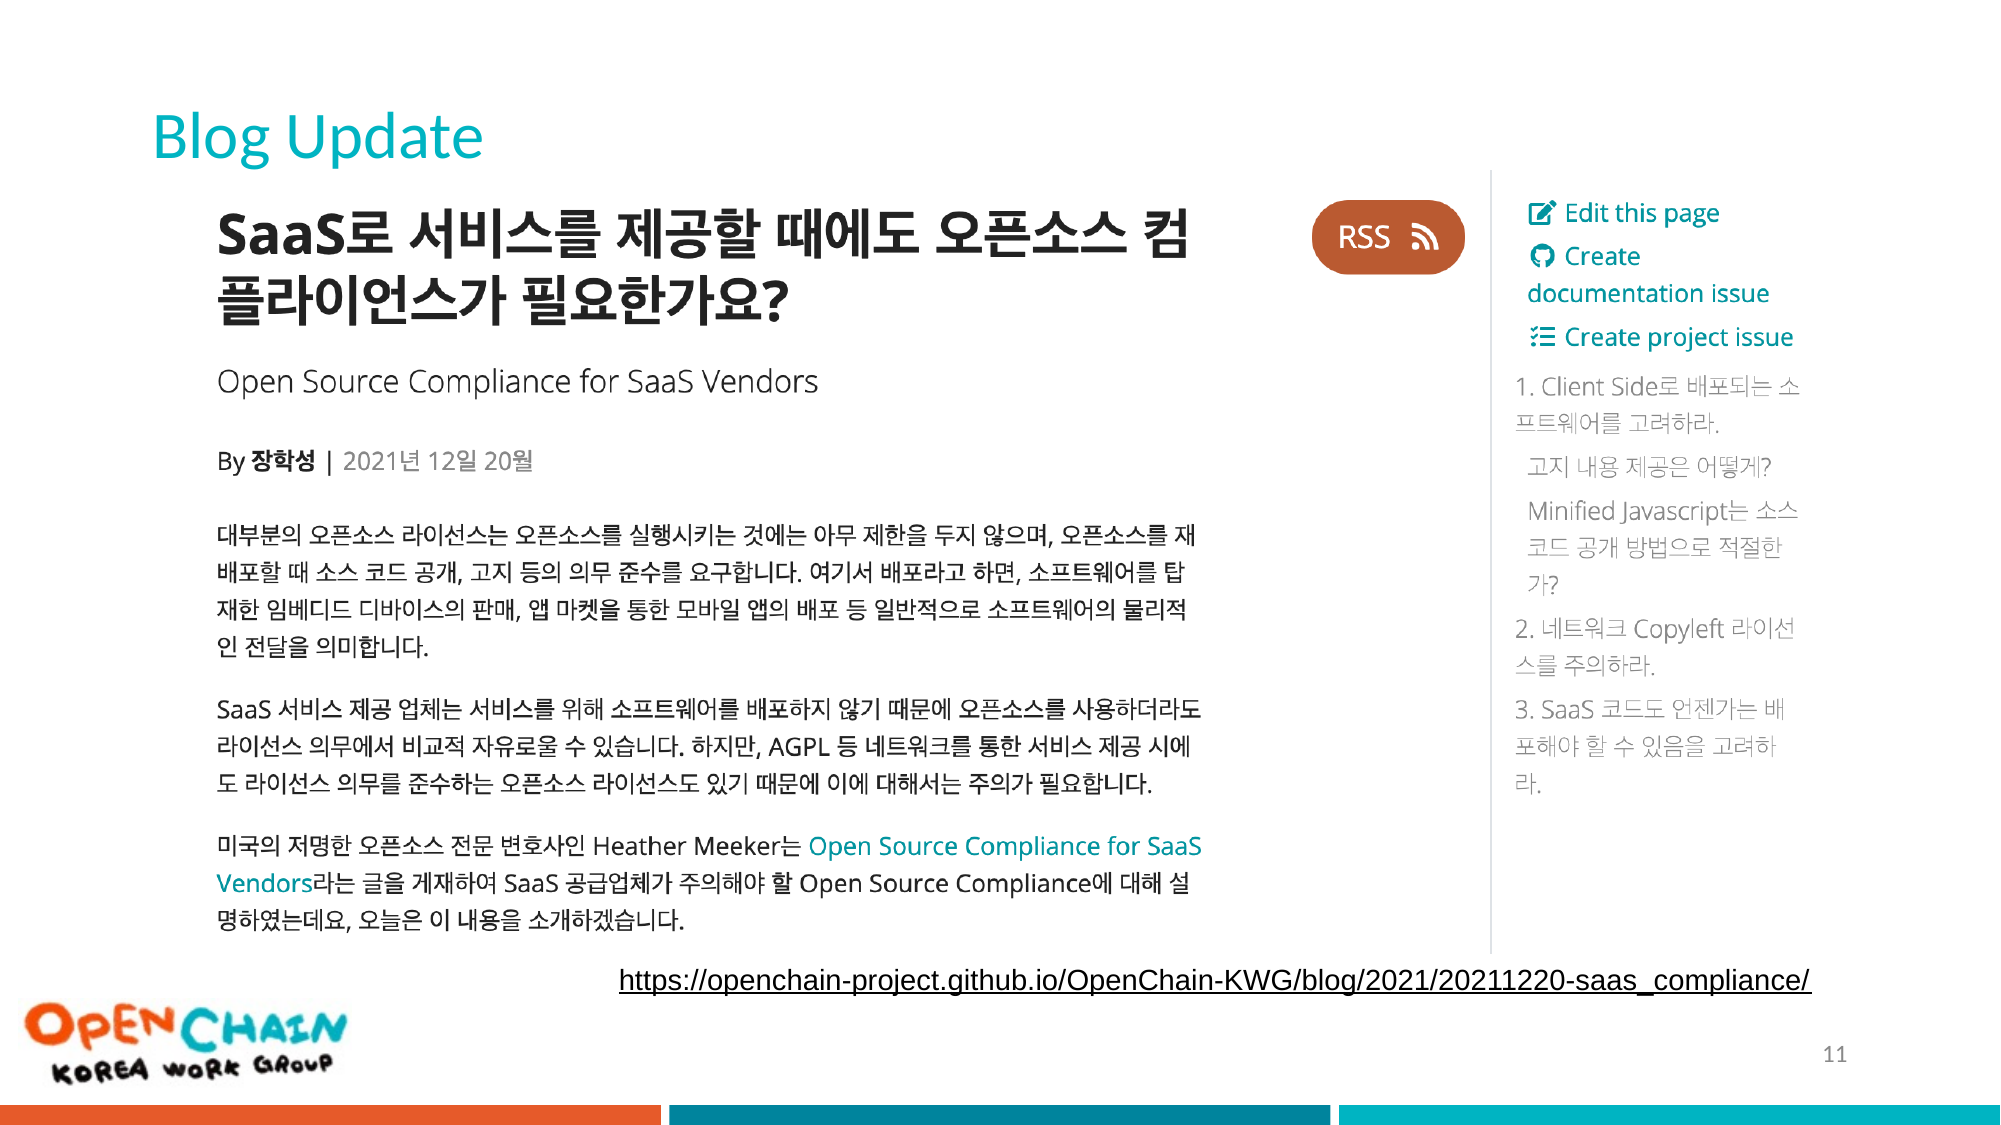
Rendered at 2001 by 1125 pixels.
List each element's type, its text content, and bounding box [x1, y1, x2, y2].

slide_number 11 [1648, 1022, 1863, 1083]
picture [18, 998, 352, 1089]
text_box https://openchain-project.github.io/OpenChain-KWG/blog/2021/20211220-saas_compliance/ [603, 953, 1930, 1004]
picture [182, 170, 1818, 955]
title Blog Update [137, 59, 1863, 216]
